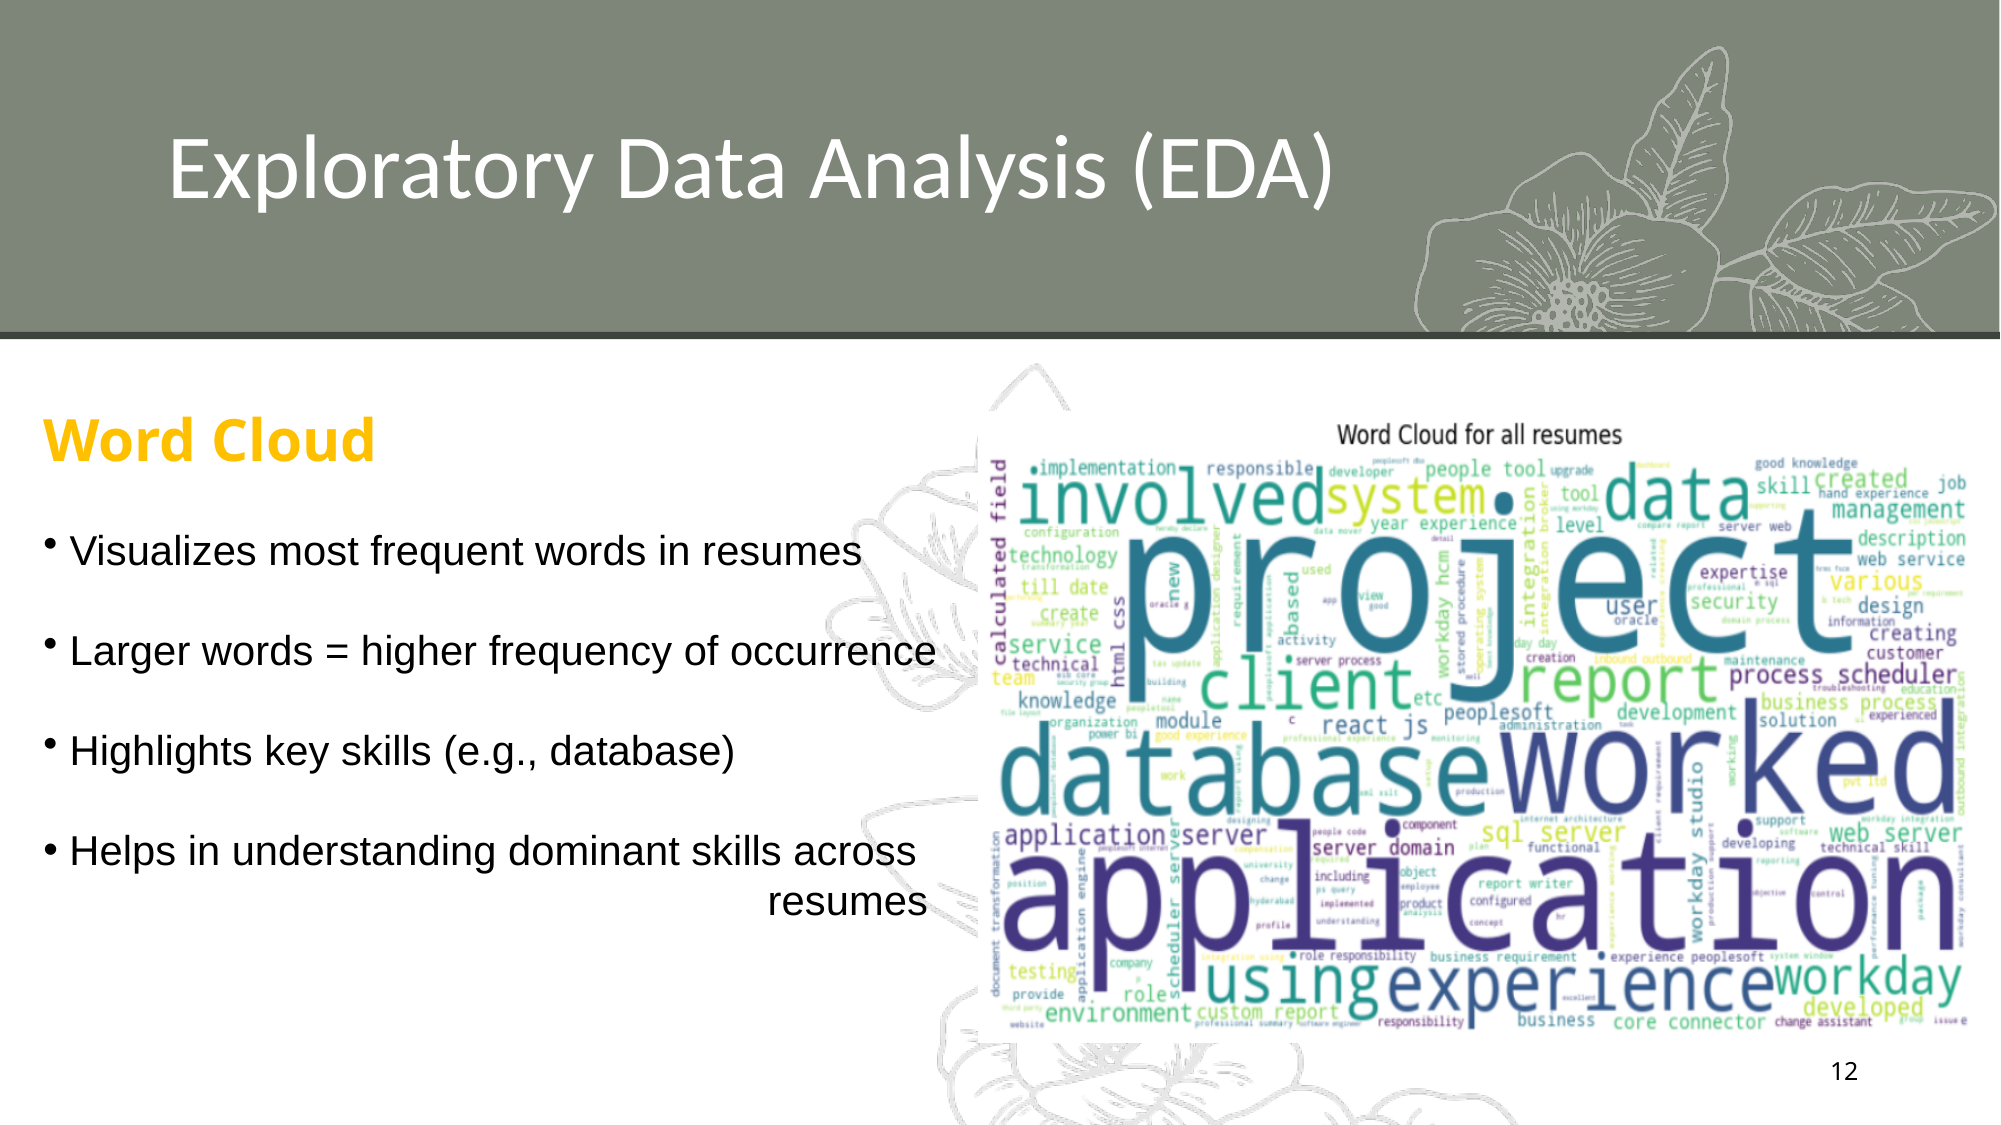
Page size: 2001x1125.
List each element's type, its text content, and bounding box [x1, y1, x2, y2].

list Visualizes most frequent words in resumes Larger words = higher frequency of occurrence Highlights key skills (e.g., database) Helps in understanding dominant skills across resumes [28, 422, 963, 1076]
picture [759, 21, 2001, 1125]
slide_number 12 [1744, 1043, 1874, 1103]
title Exploratory Data Analysis (EDA) [153, 37, 1716, 300]
text_box Word Cloud [28, 396, 866, 422]
